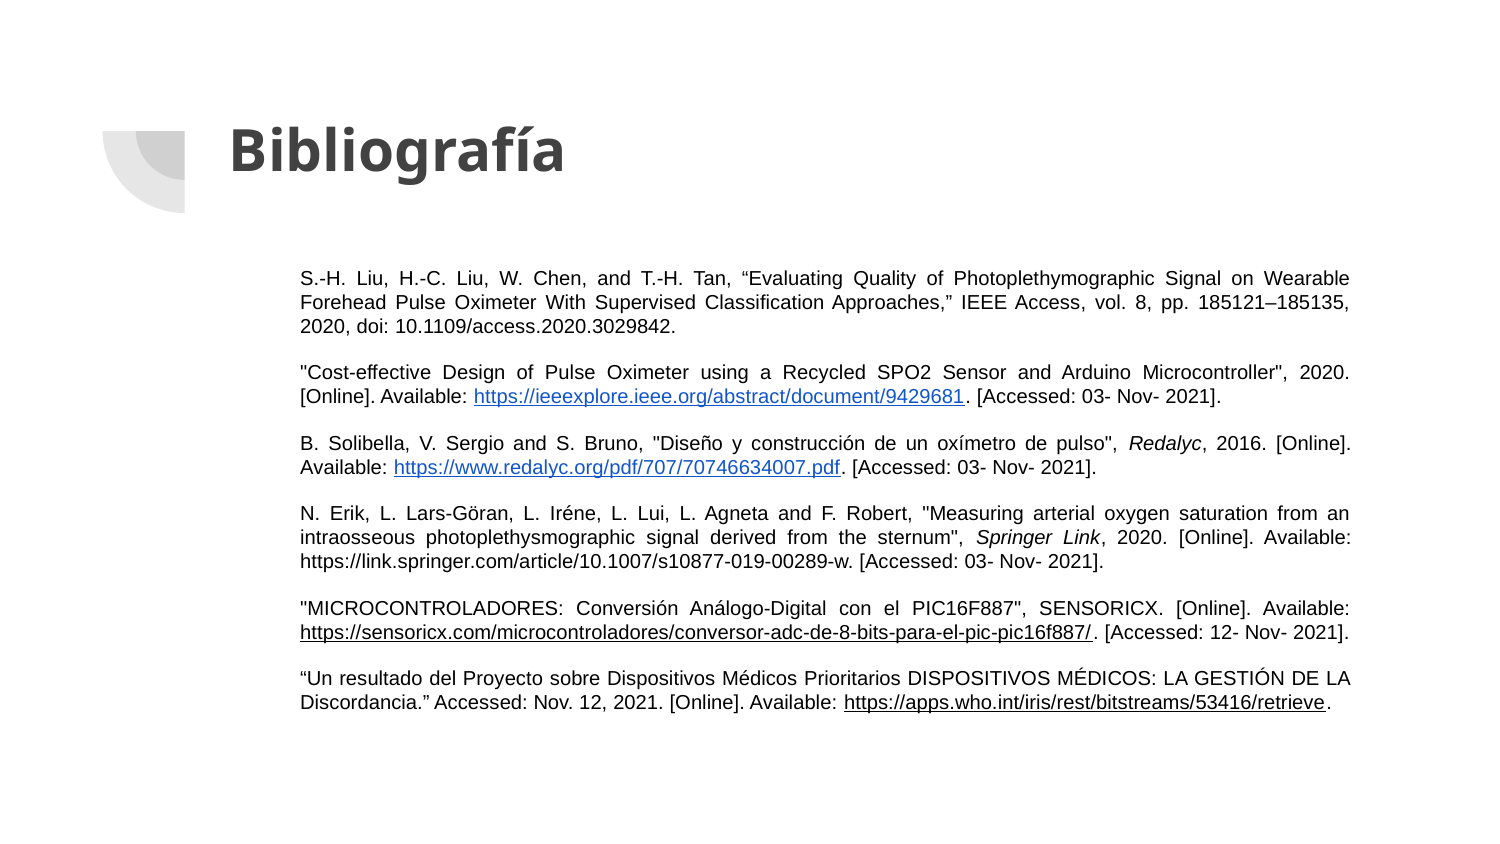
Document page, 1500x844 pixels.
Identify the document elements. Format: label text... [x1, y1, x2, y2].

list S.-H. Liu, H.-C. Liu, W. Chen, and T.-H. Tan, “Evaluating Quality of Photoplethymographic Signal on Wearable Forehead Pulse Oximeter With Supervised Classification Approaches,” IEEE Access, vol. 8, pp. 185121–185135, 2020, doi: 10.1109/access.2020.3029842. "Cost-effective Design of Pulse Oximeter using a Recycled SPO2 Sensor and Arduino Microcontroller", 2020. [Online]. Available: https://ieeexplore.ieee.org/abstract/document/9429681. [Accessed: 03- Nov- 2021]. B. Solibella, V. Sergio and S. Bruno, "Diseño y construcción de un oxímetro de pulso", Redalyc, 2016. [Online]. Available: https://www.redalyc.org/pdf/707/70746634007.pdf. [Accessed: 03- Nov- 2021]. N. Erik, L. Lars-Göran, L. Iréne, L. Lui, L. Agneta and F. Robert, "Measuring arterial oxygen saturation from an intraosseous photoplethysmographic signal derived from the sternum", Springer Link, 2020. [Online]. Available: https://link.springer.com/article/10.1007/s10877-019-00289-w. [Accessed: 03- Nov- 2021]. "MICROCONTROLADORES: Conversión Análogo-Digital con el PIC16F887", SENSORICX. [Online]. Available: https://sensoricx.com/microcontroladores/conversor-adc-de-8-bits-para-el-pic-pic16f887/. [Accessed: 12- Nov- 2021]. “Un resultado del Proyecto sobre Dispositivos Médicos Prioritarios DISPOSITIVOS MÉDICOS: LA GESTIÓN DE LA Discordancia.” Accessed: Nov. 12, 2021. [Online]. Available: https://apps.who.int/iris/rest/bitstreams/53416/retrieve. [213, 263, 1368, 769]
title Bibliografía [213, 98, 1368, 263]
